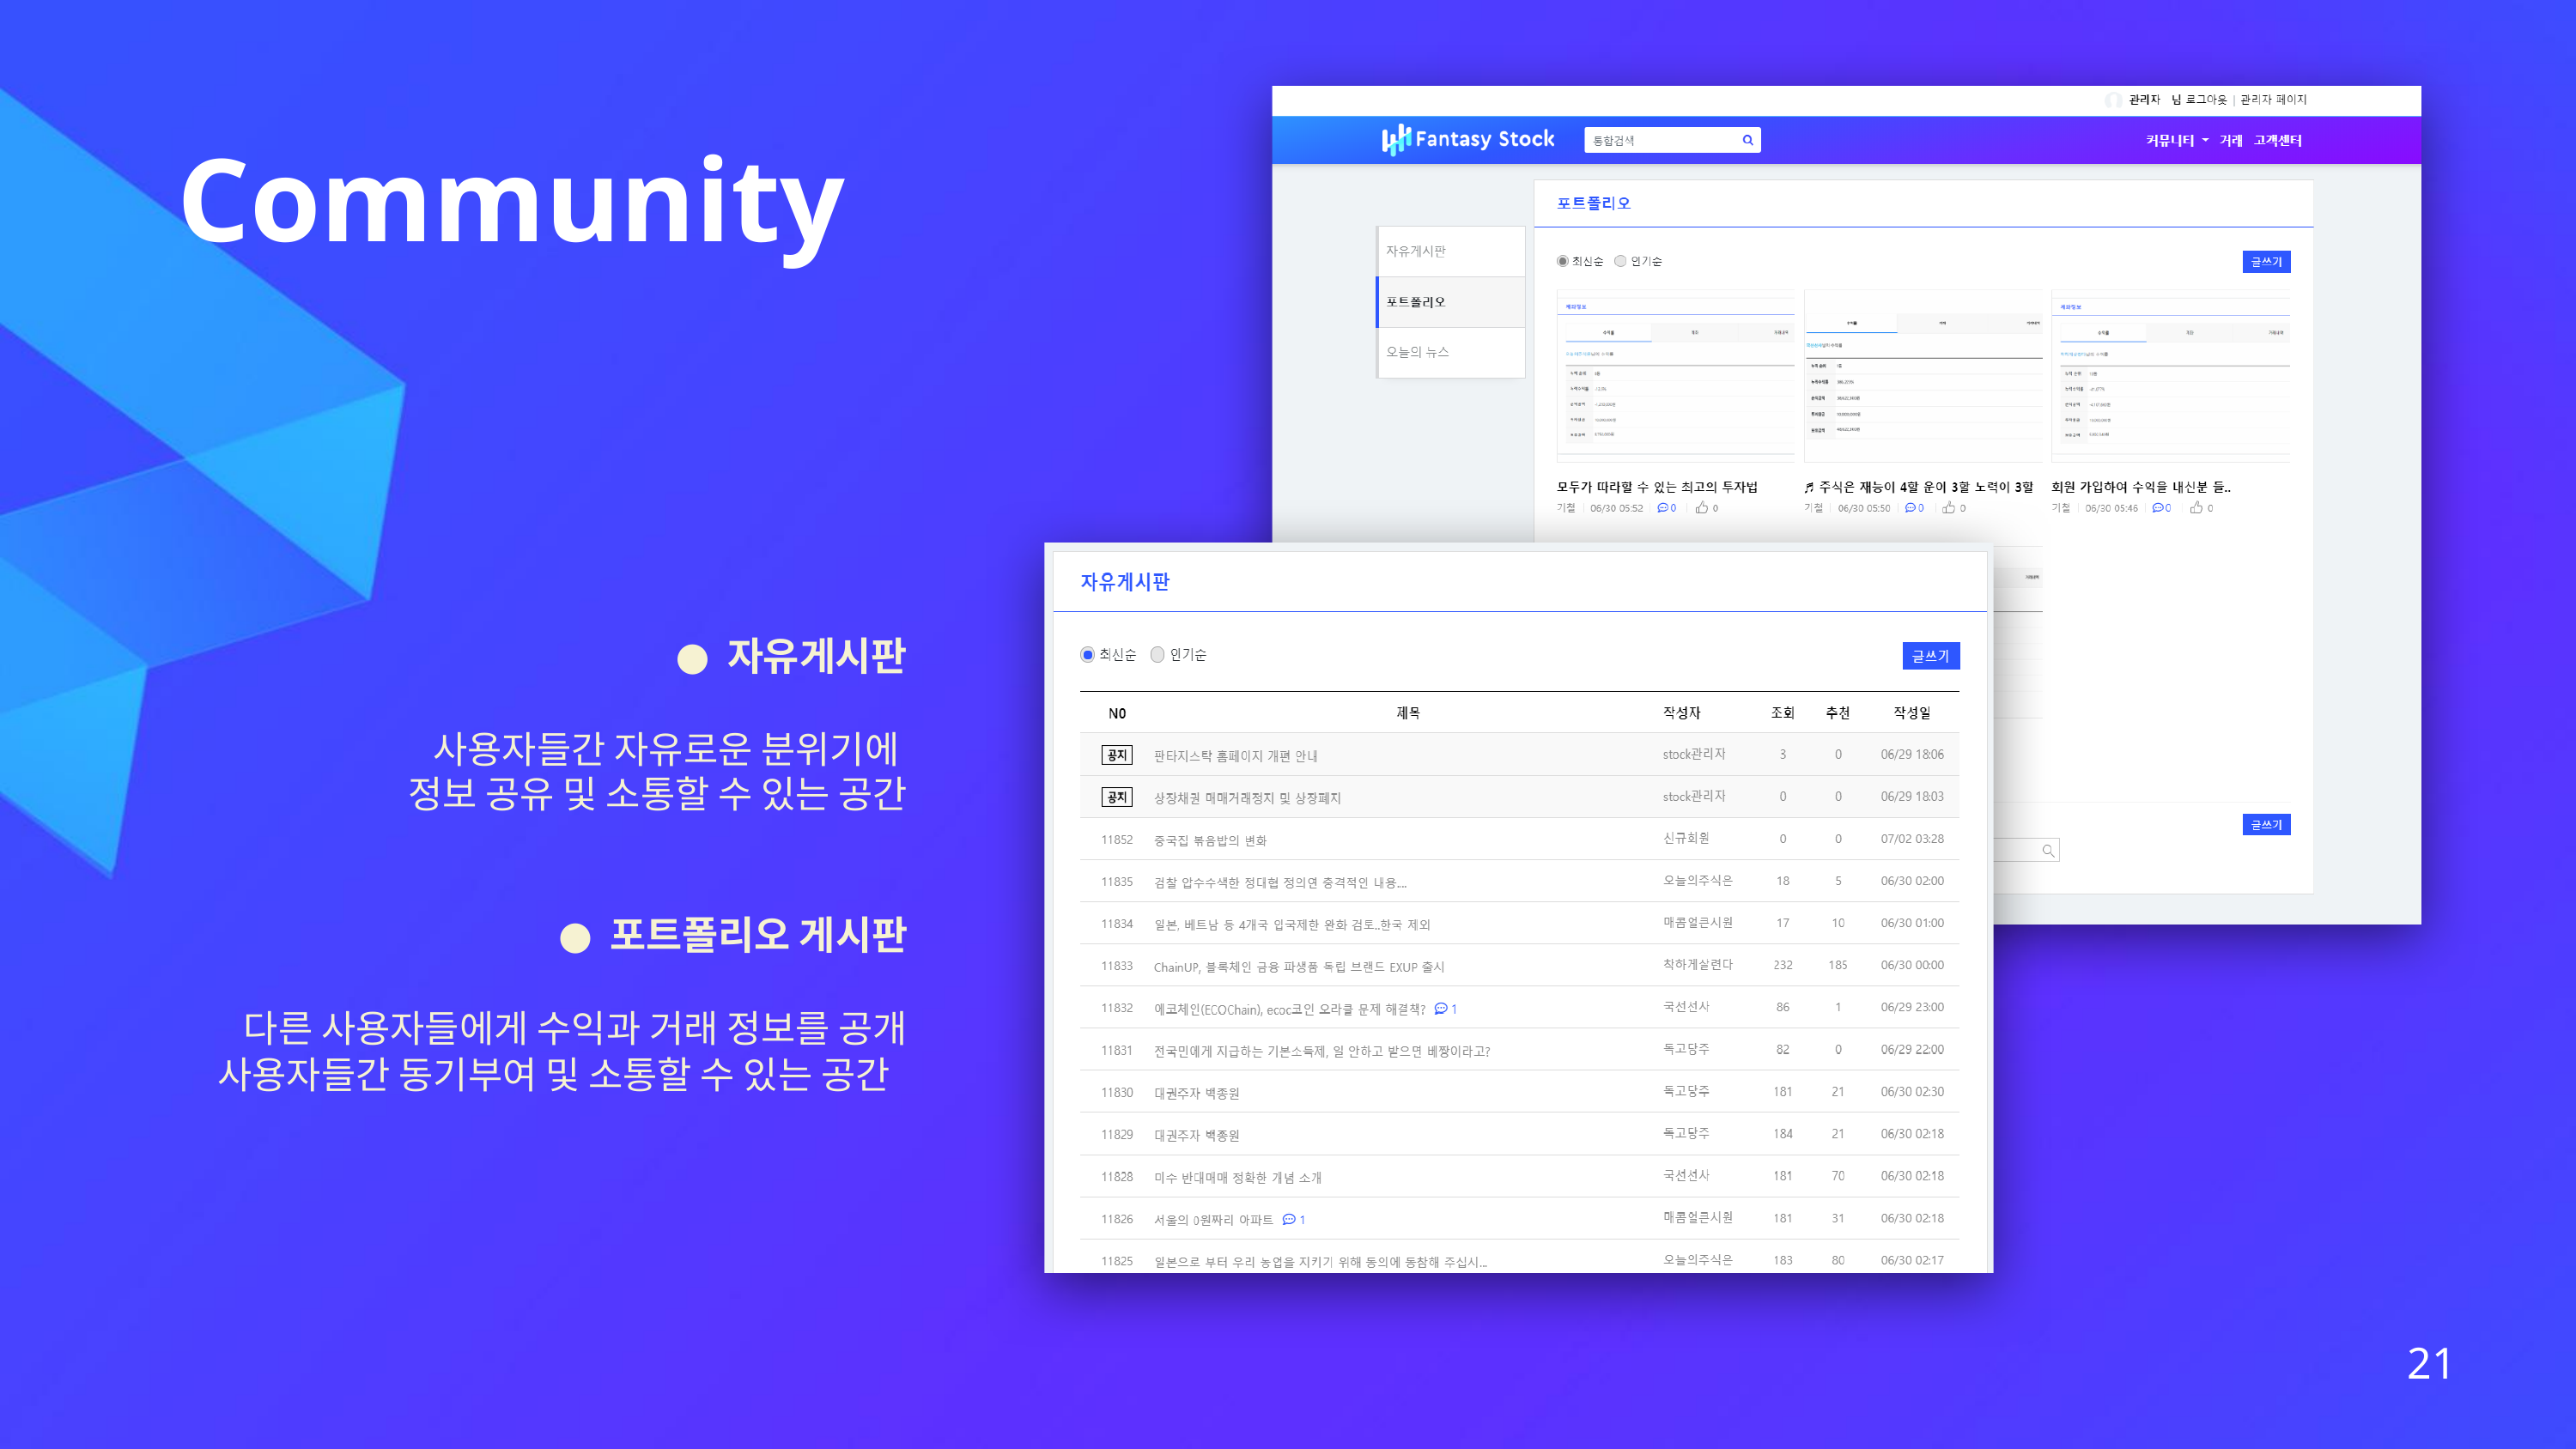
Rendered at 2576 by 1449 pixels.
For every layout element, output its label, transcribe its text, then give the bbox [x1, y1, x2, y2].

picture [0, 0, 2576, 1449]
title Community [151, 75, 900, 318]
text_box 자유게시판 사용자들간 자유로운 분위기에 정보 공유 및 소통할 수 있는 공간 포트폴리오 게시판 다른 사용자들에게 수익과 거래 정보를 공개 사용자들간 동기부여 및 소통할 수 있는 공간 [0, 605, 934, 1250]
text_box 21 [2325, 1312, 2481, 1403]
